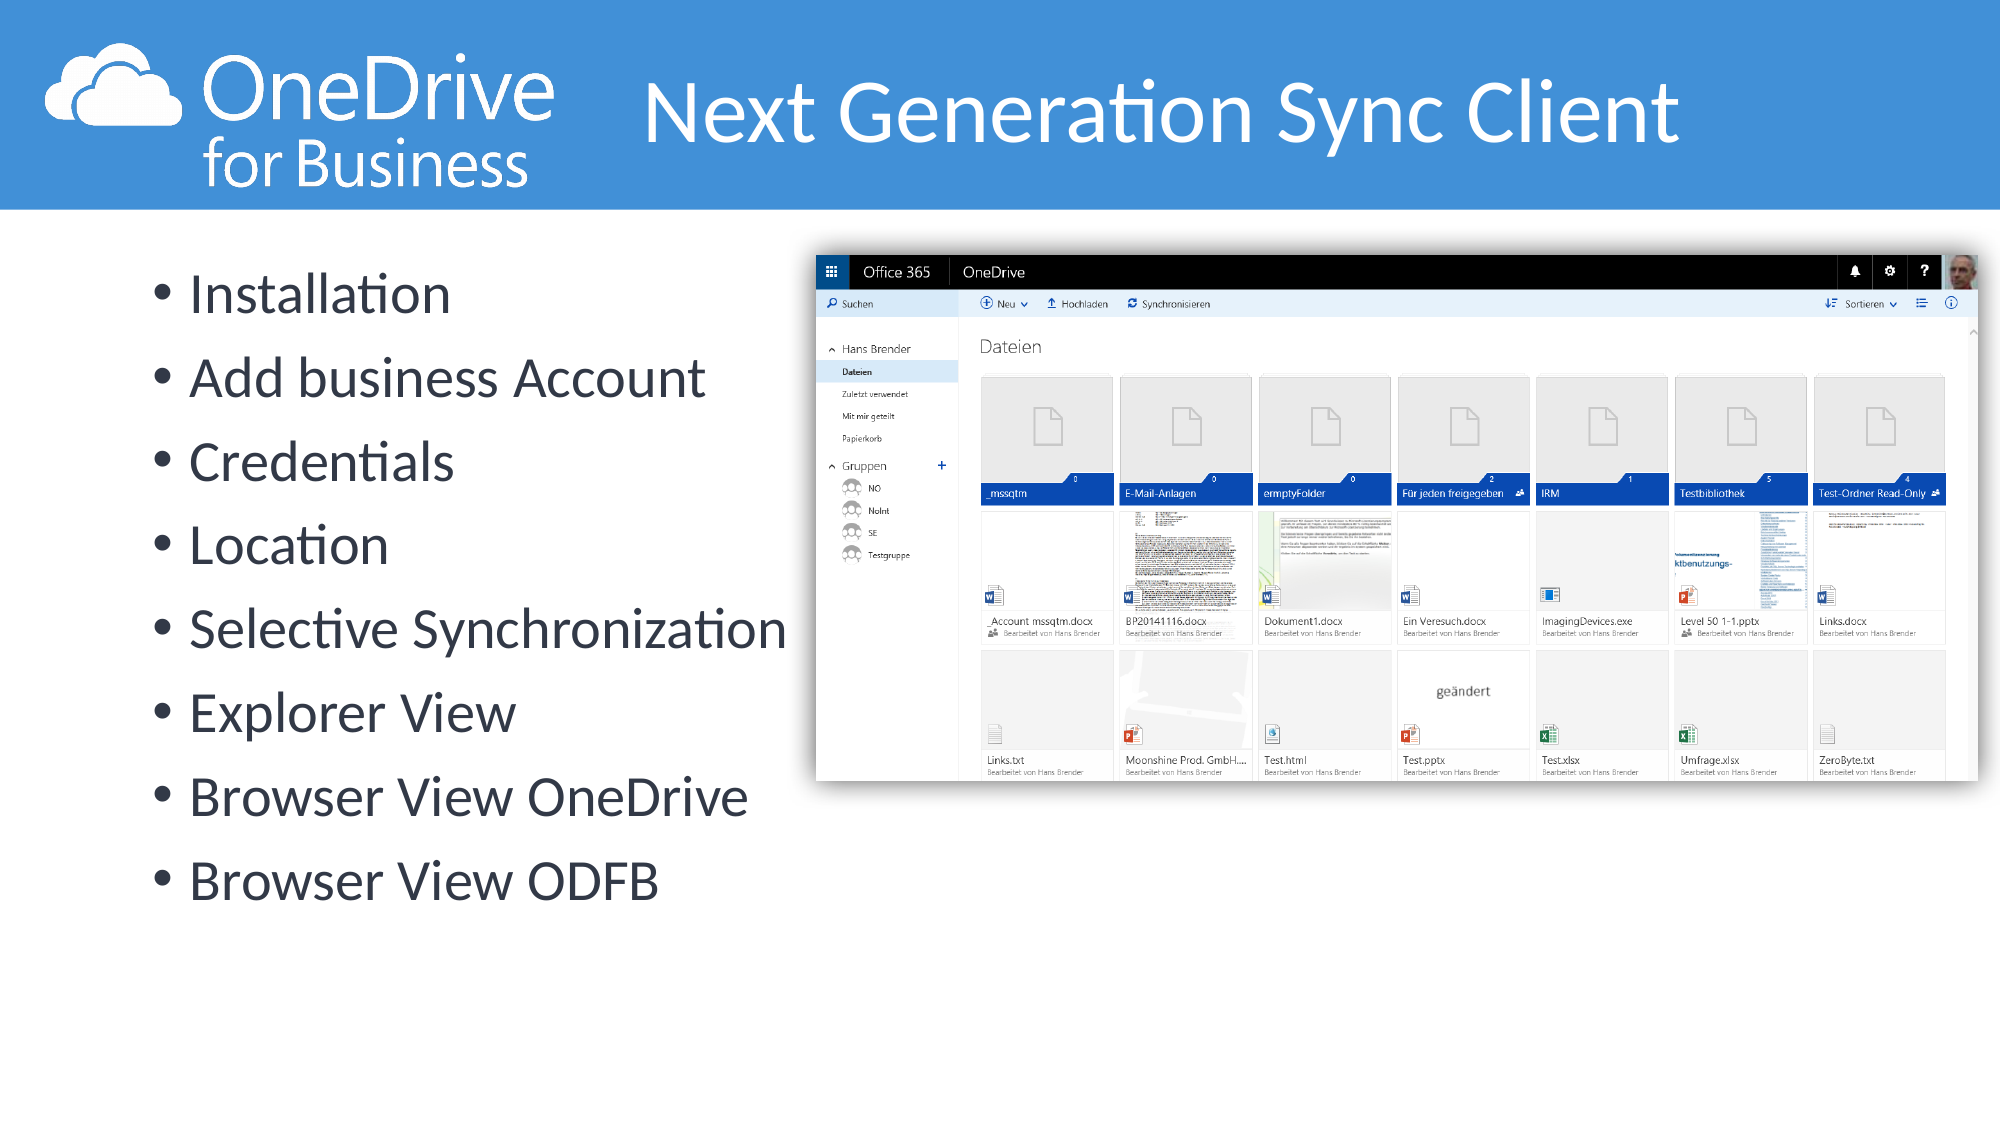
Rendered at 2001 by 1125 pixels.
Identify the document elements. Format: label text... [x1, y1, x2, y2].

list Installation Add business Account Credentials Location Selective Synchronization Explorer View Browser View OneDrive Browser View ODFB [137, 255, 1863, 1014]
picture [0, 0, 598, 232]
picture [816, 255, 1978, 781]
text_box Next Generation Sync Client [628, 43, 1830, 169]
